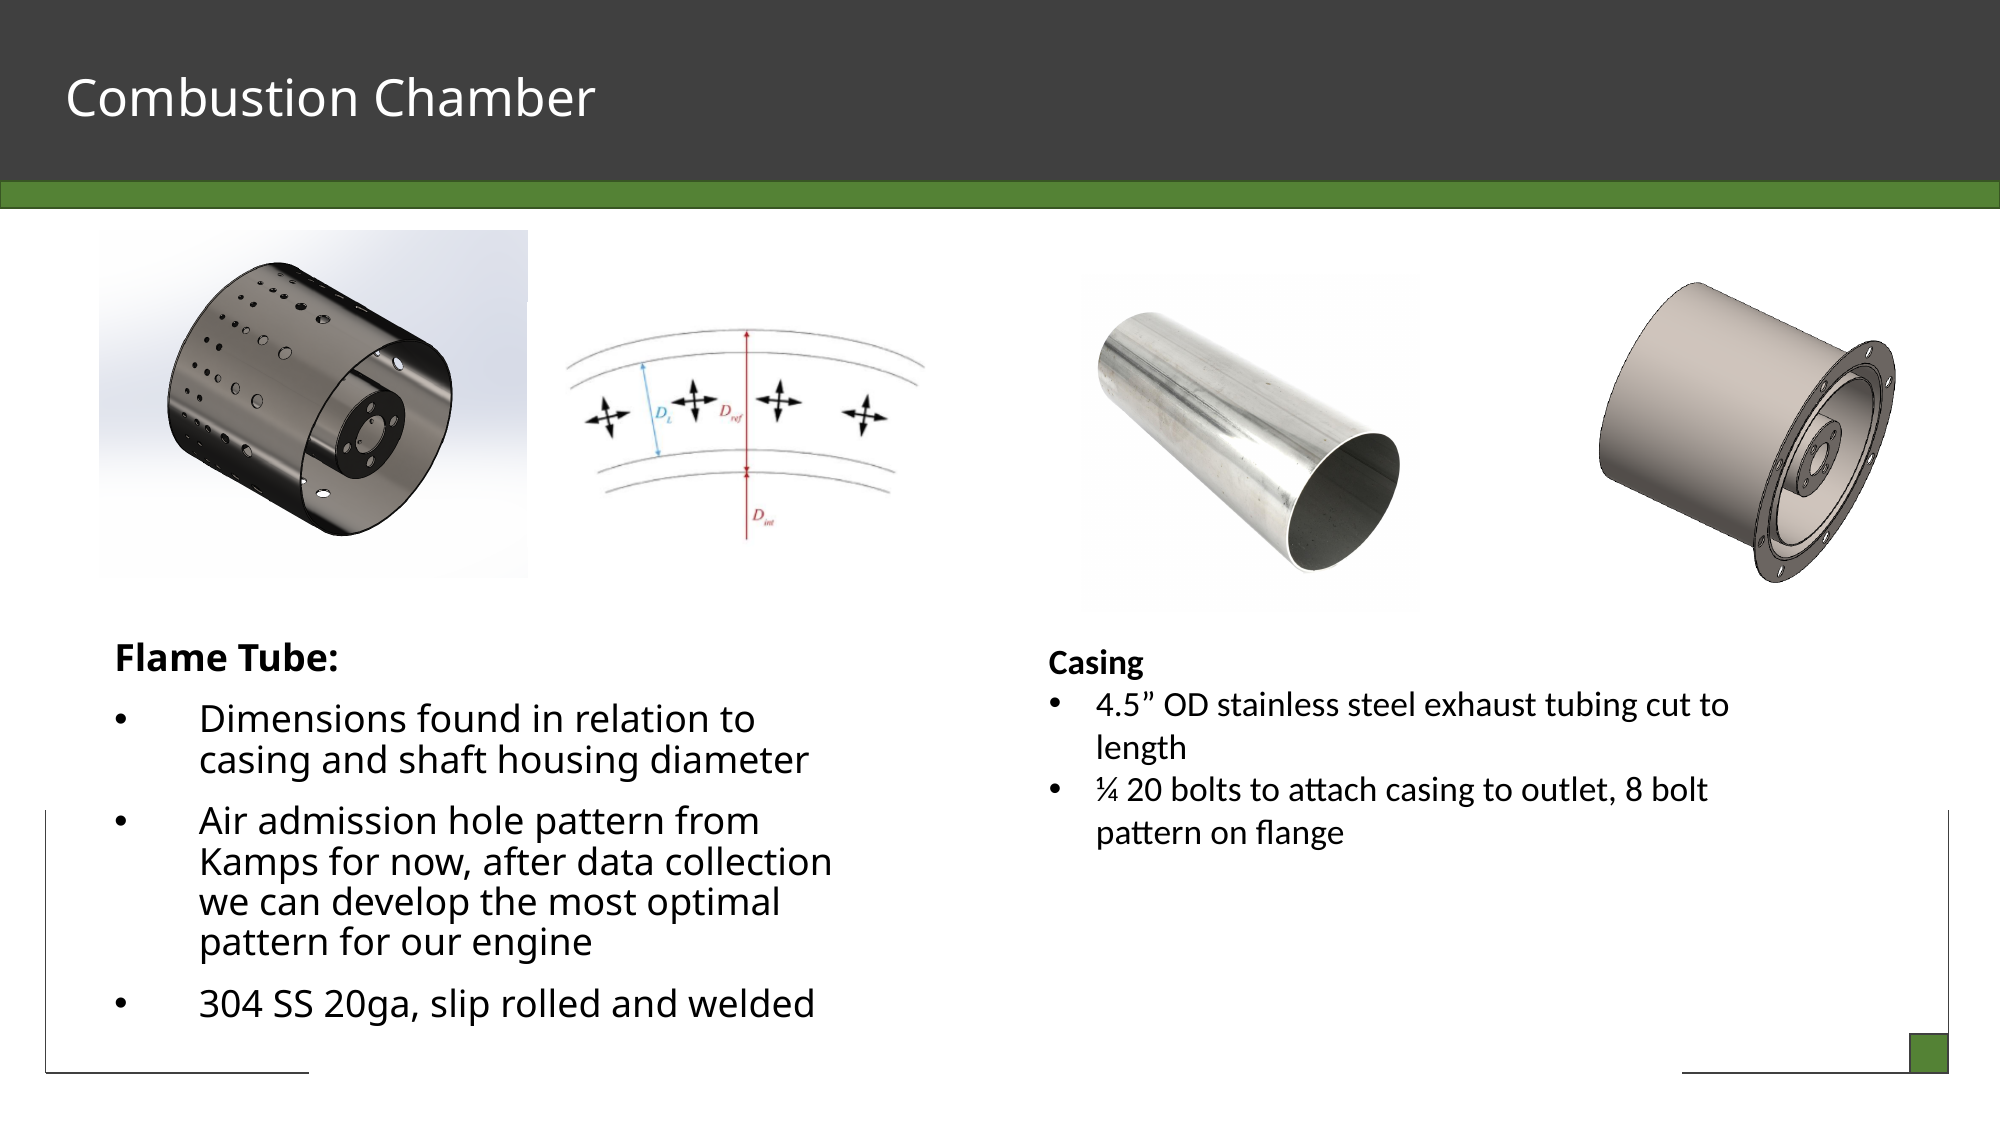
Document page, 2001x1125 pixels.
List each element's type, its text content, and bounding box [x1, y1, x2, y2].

list Flame Tube: Dimensions found in relation to casing and shaft housing diameter Air admission hole pattern from Kamps for now, after data collection we can develop the most optimal pattern for our engine 304 SS 20ga, slip rolled and welded [99, 631, 867, 1053]
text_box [1682, 810, 1949, 1074]
text_box [0, 180, 2000, 209]
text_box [45, 810, 309, 1074]
picture [1081, 274, 1420, 612]
picture [99, 230, 955, 578]
picture [1534, 253, 1965, 632]
text_box [0, 0, 2000, 180]
title Combustion Chamber [50, 64, 1776, 136]
text_box Casing 4.5” OD stainless steel exhaust tubing cut to length ¼ 20 bolts to attach casing to outlet, 8 bolt pattern on flange [1033, 631, 1816, 989]
